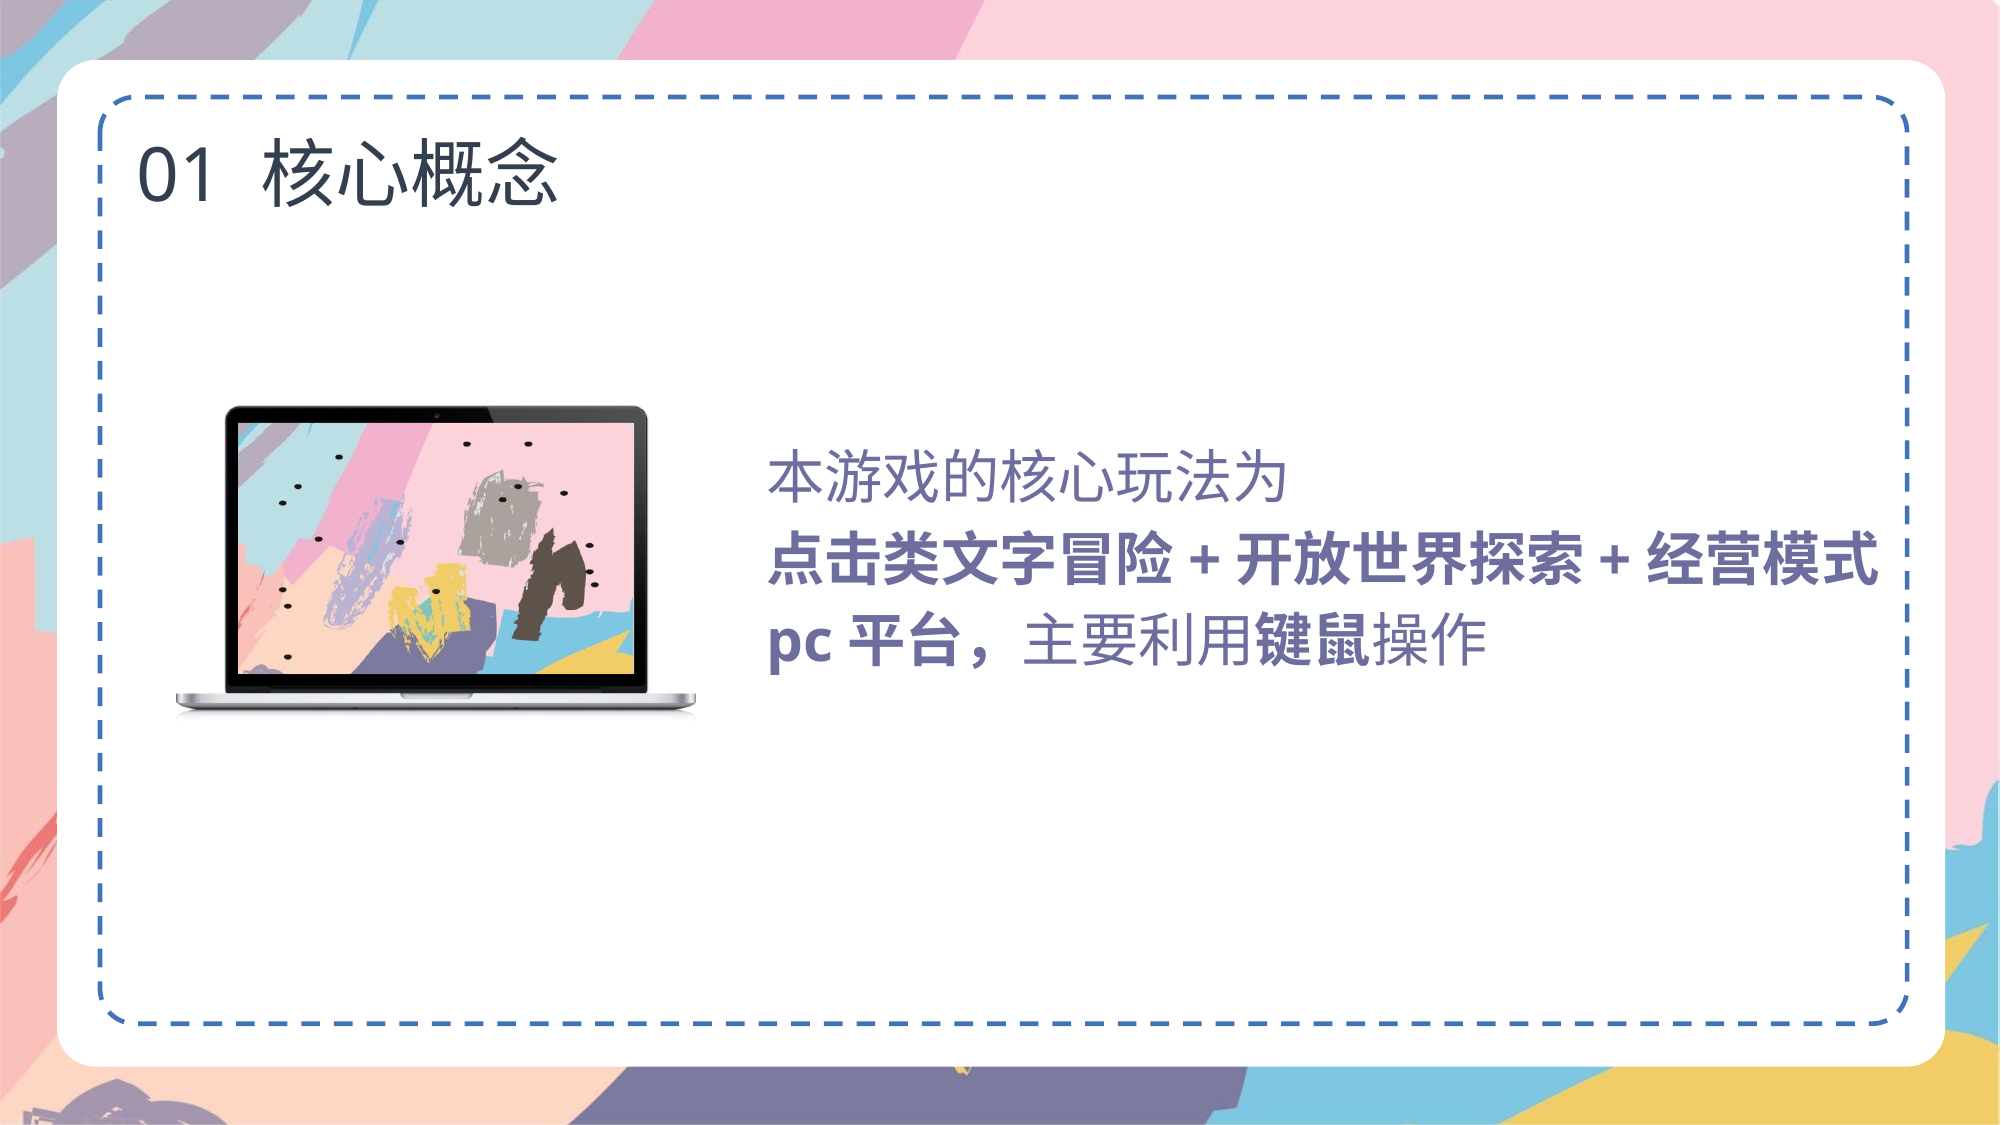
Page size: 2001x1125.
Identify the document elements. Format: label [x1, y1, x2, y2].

text_box [57, 60, 1946, 1067]
text_box [176, 405, 696, 721]
picture [0, 0, 2000, 1125]
